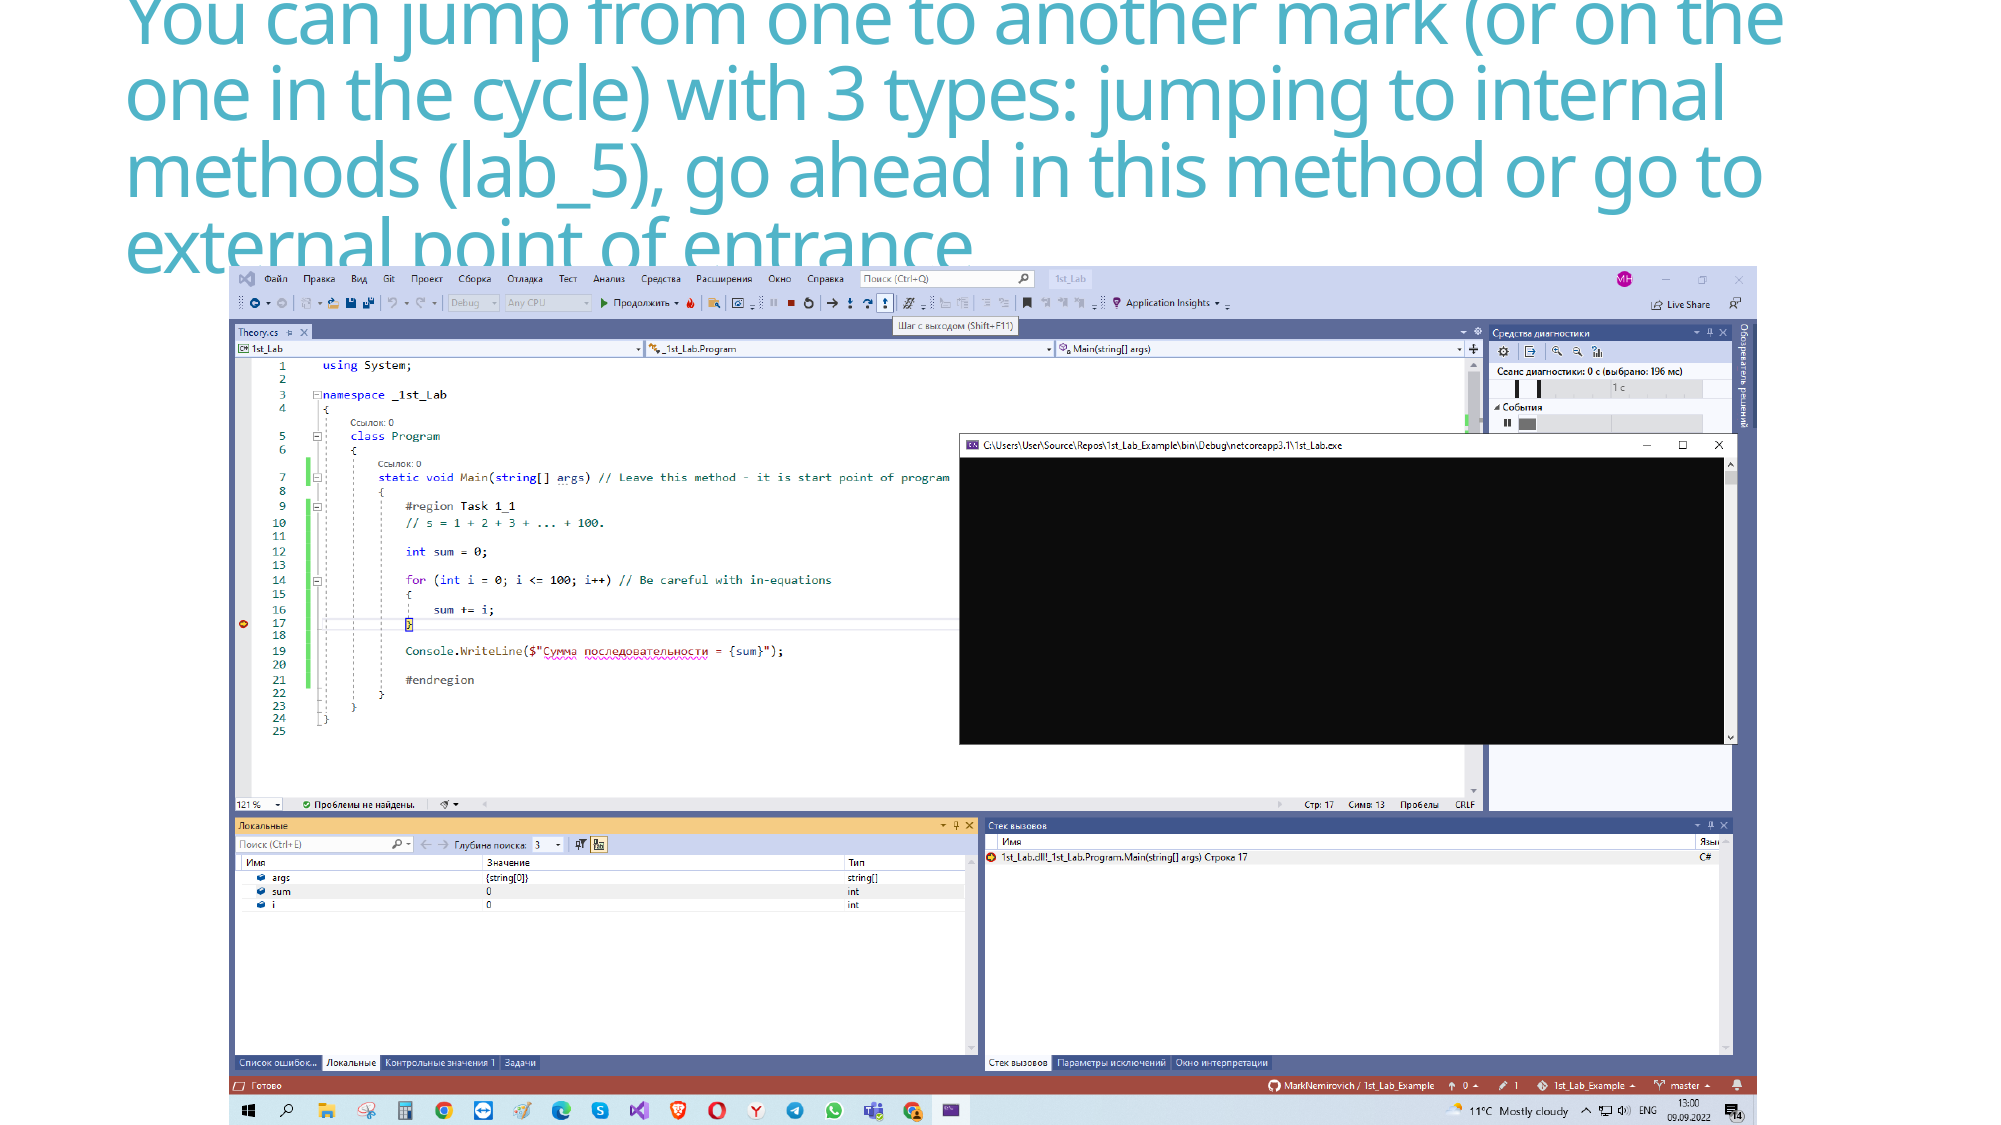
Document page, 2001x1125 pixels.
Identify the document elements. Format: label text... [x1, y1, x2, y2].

title You can jump from one to another mark (or on the one in the cycle) with 3 types: jumping to internal methods (lab_5), go ahead in this method or go to external point of entrance [109, 0, 1877, 272]
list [228, 266, 1758, 1125]
